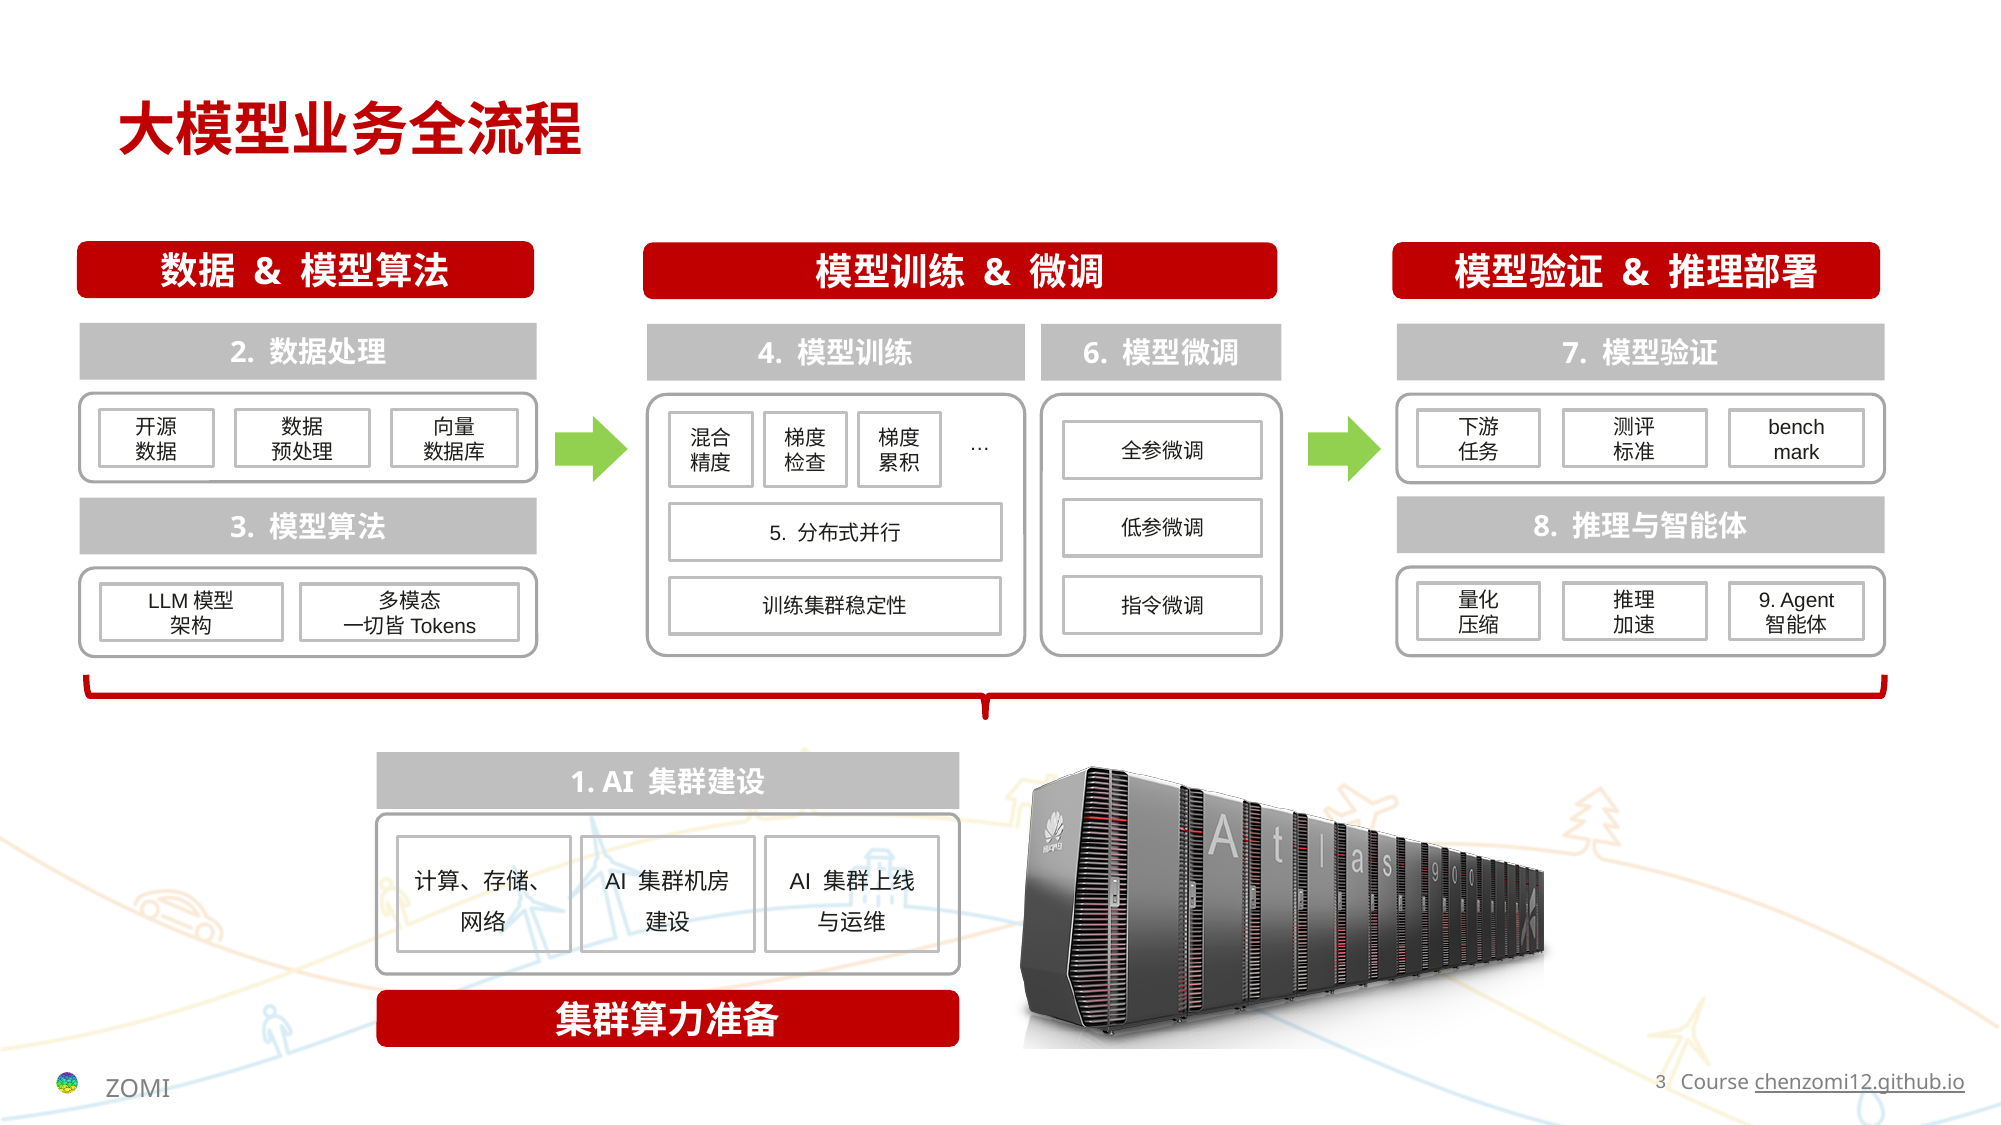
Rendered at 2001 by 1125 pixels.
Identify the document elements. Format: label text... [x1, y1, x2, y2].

text_box [374, 811, 962, 977]
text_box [642, 242, 1282, 656]
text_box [76, 240, 537, 657]
text_box [85, 674, 1886, 718]
text_box AI 集群上线与运维 [764, 834, 941, 954]
title 大模型业务全流程 [102, 79, 1901, 176]
text_box 集群算力准备 [374, 987, 962, 1049]
picture [57, 1073, 77, 1093]
text_box [552, 413, 630, 485]
text_box 1. AI 集群建设 [374, 750, 961, 811]
text_box [1306, 413, 1384, 485]
picture [975, 757, 1588, 1050]
text_box 计算、存储、网络 [395, 834, 572, 954]
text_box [1392, 241, 1885, 657]
text_box AI 集群机房建设 [579, 834, 757, 954]
